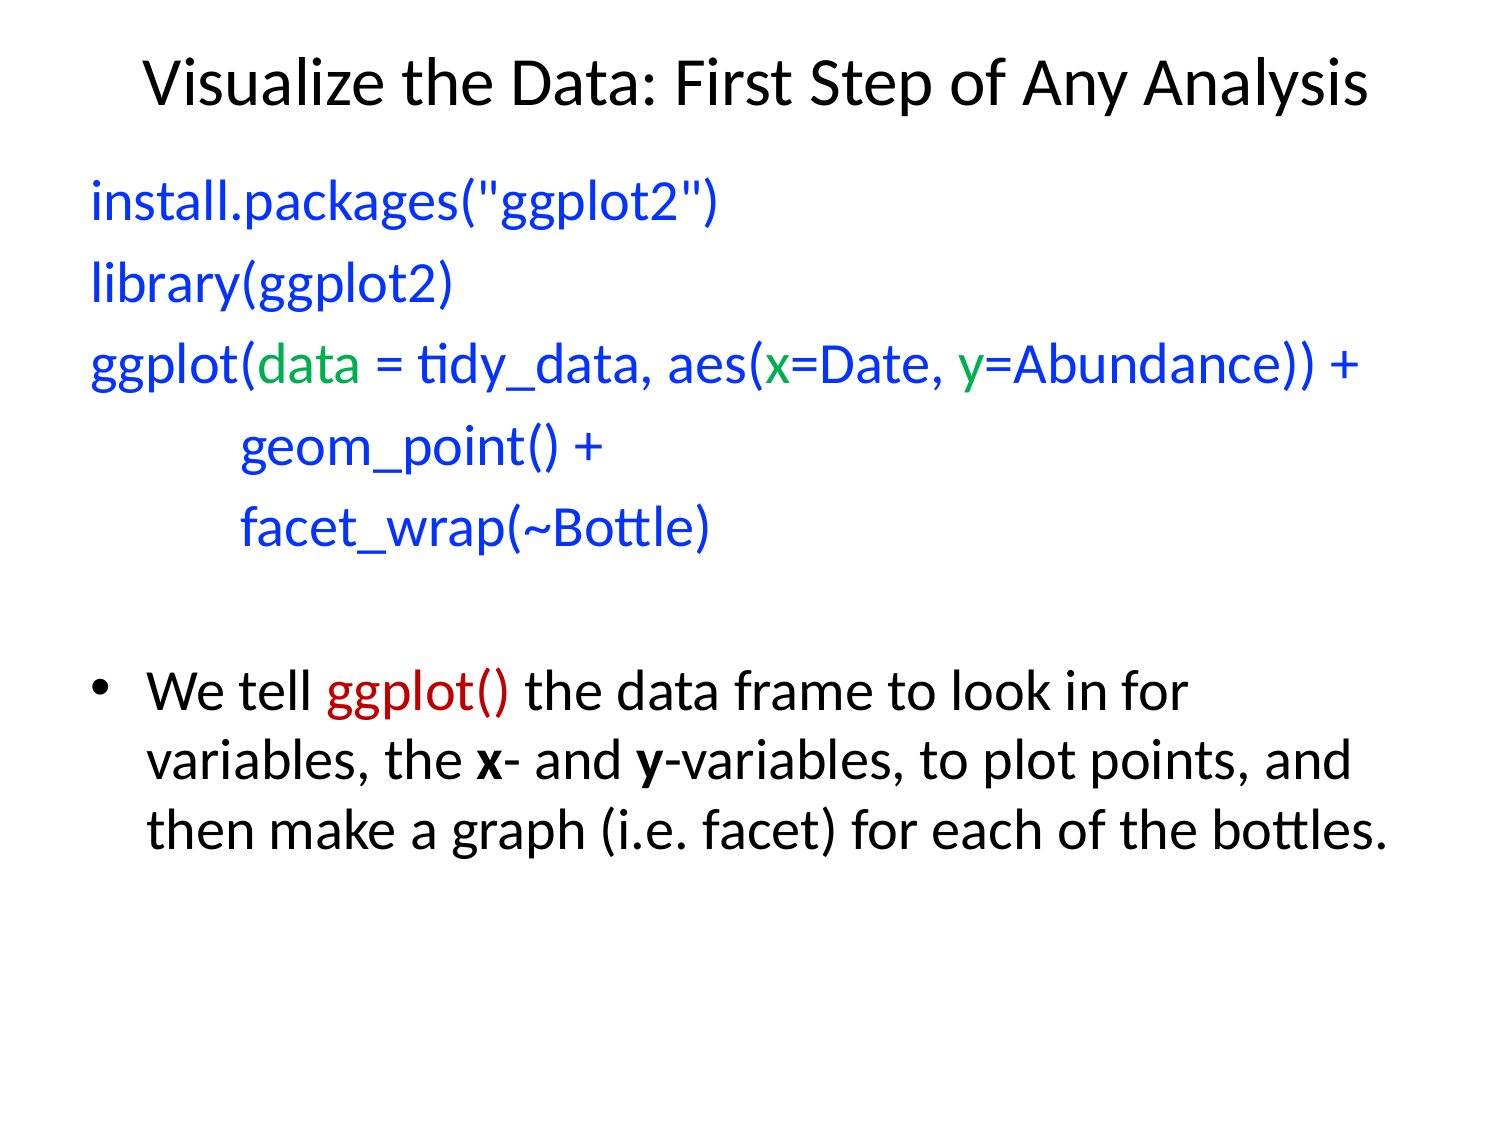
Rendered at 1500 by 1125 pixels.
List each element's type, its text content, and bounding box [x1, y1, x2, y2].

list install.packages("ggplot2") library(ggplot2) ggplot(data = tidy_data, aes(x=Date, y=Abundance)) + geom_point() + facet_wrap(~Bottle) We tell ggplot() the data frame to look in for variables, the x- and y-variables, to plot points, and then make a graph (i.e. facet) for each of the bottles. [75, 154, 1425, 993]
title Visualize the Data: First Step of Any Analysis [50, 0, 1463, 155]
